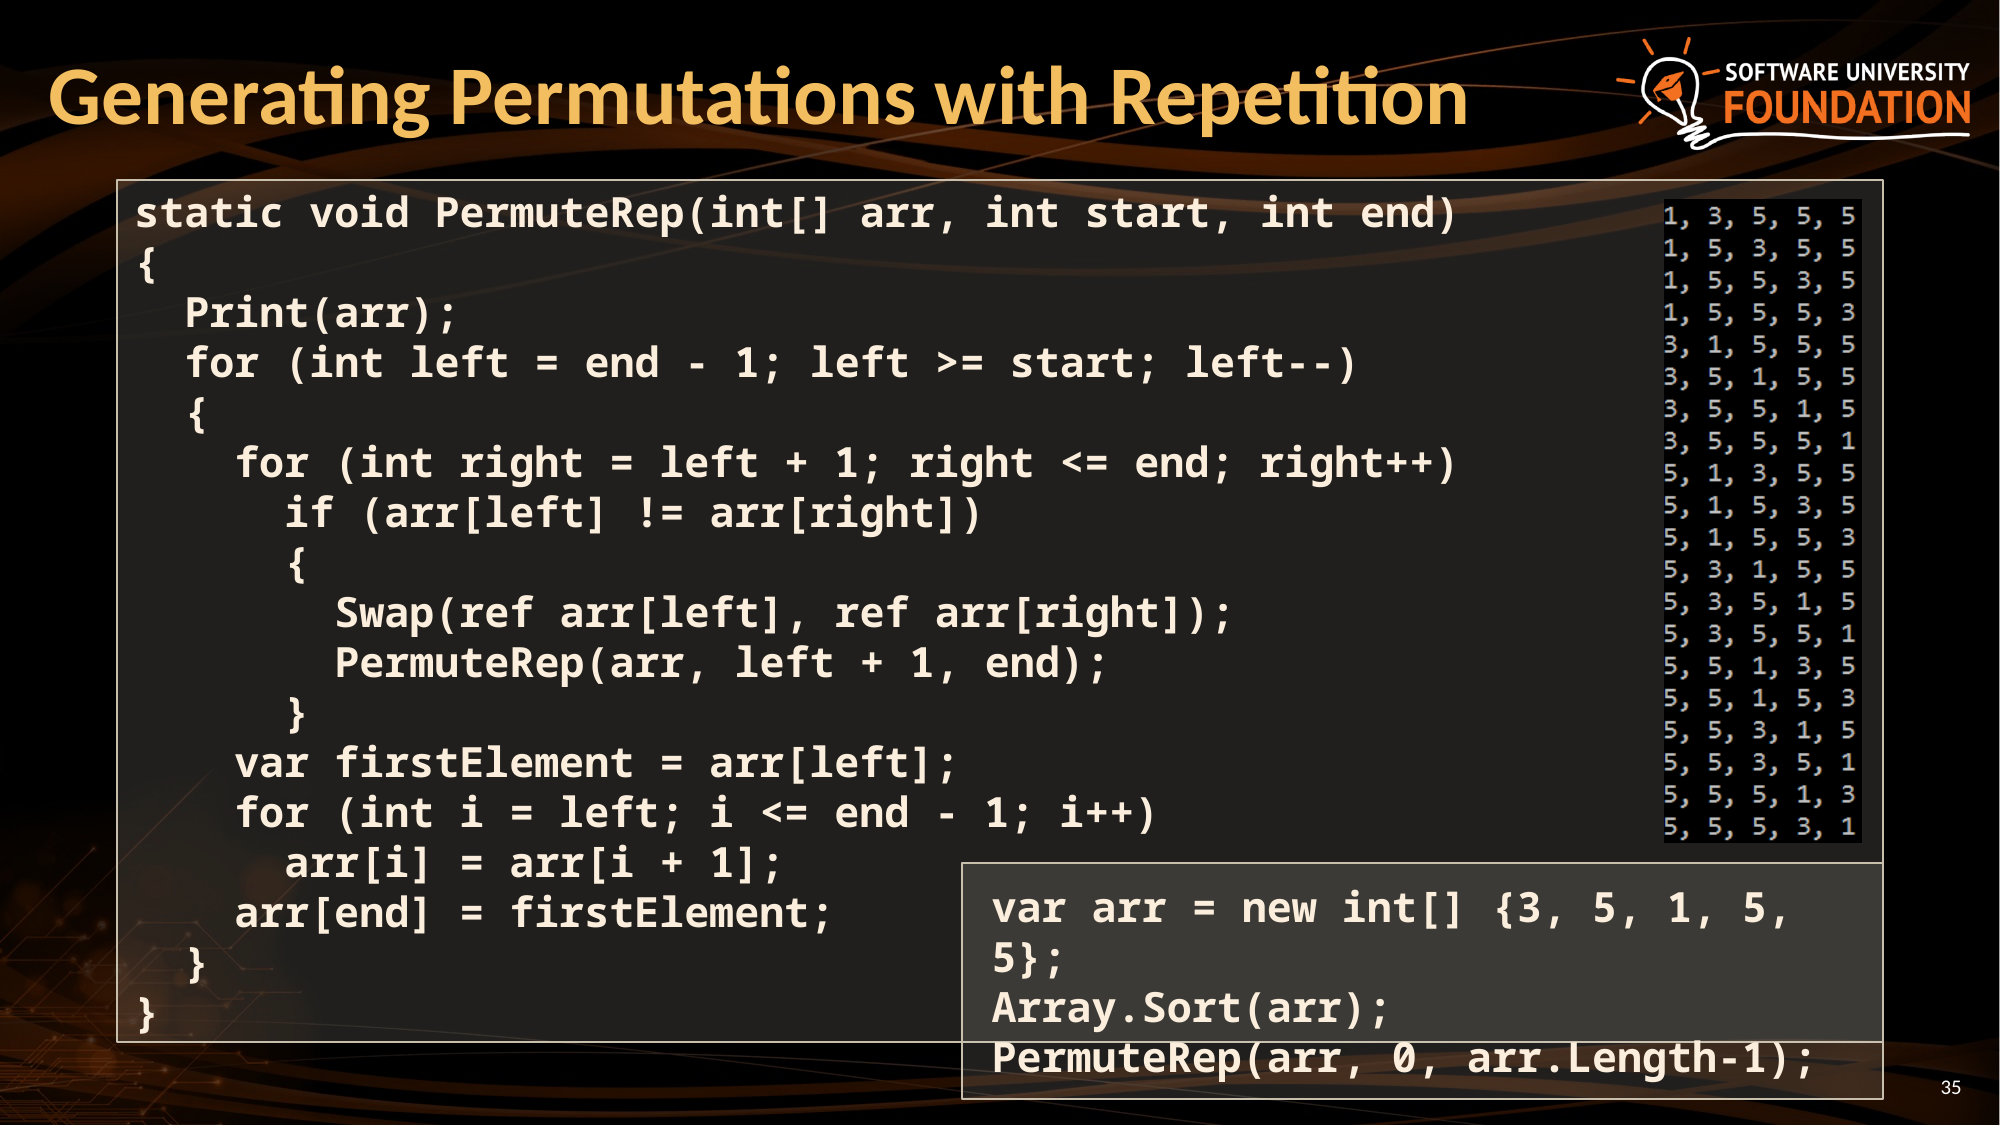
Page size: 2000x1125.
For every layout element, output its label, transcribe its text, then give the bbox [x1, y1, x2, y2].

picture [0, 0, 2000, 1125]
text_box [30, 6, 1602, 189]
text_box <number> [1897, 1070, 1968, 1103]
text_box static void PermuteRep(int[] arr, int start, int end) { Print(arr); for (int left = end - 1; left >= start; left--) { for (int right = left + 1; right <= end; right++) if (arr[left] != arr[right]) { Swap(ref arr[left], ref arr[right]); PermuteRep(arr, left + 1, end); } var firstElement = arr[left]; for (int i = left; i <= end - 1; i++) arr[i] = arr[i + 1]; arr[end] = firstElement; } } [116, 179, 1883, 1043]
text_box var arr = new int[] {3, 5, 1, 5, 5}; Array.Sort(arr); PermuteRep(arr, 0, arr.Length-1); [962, 863, 1883, 1099]
